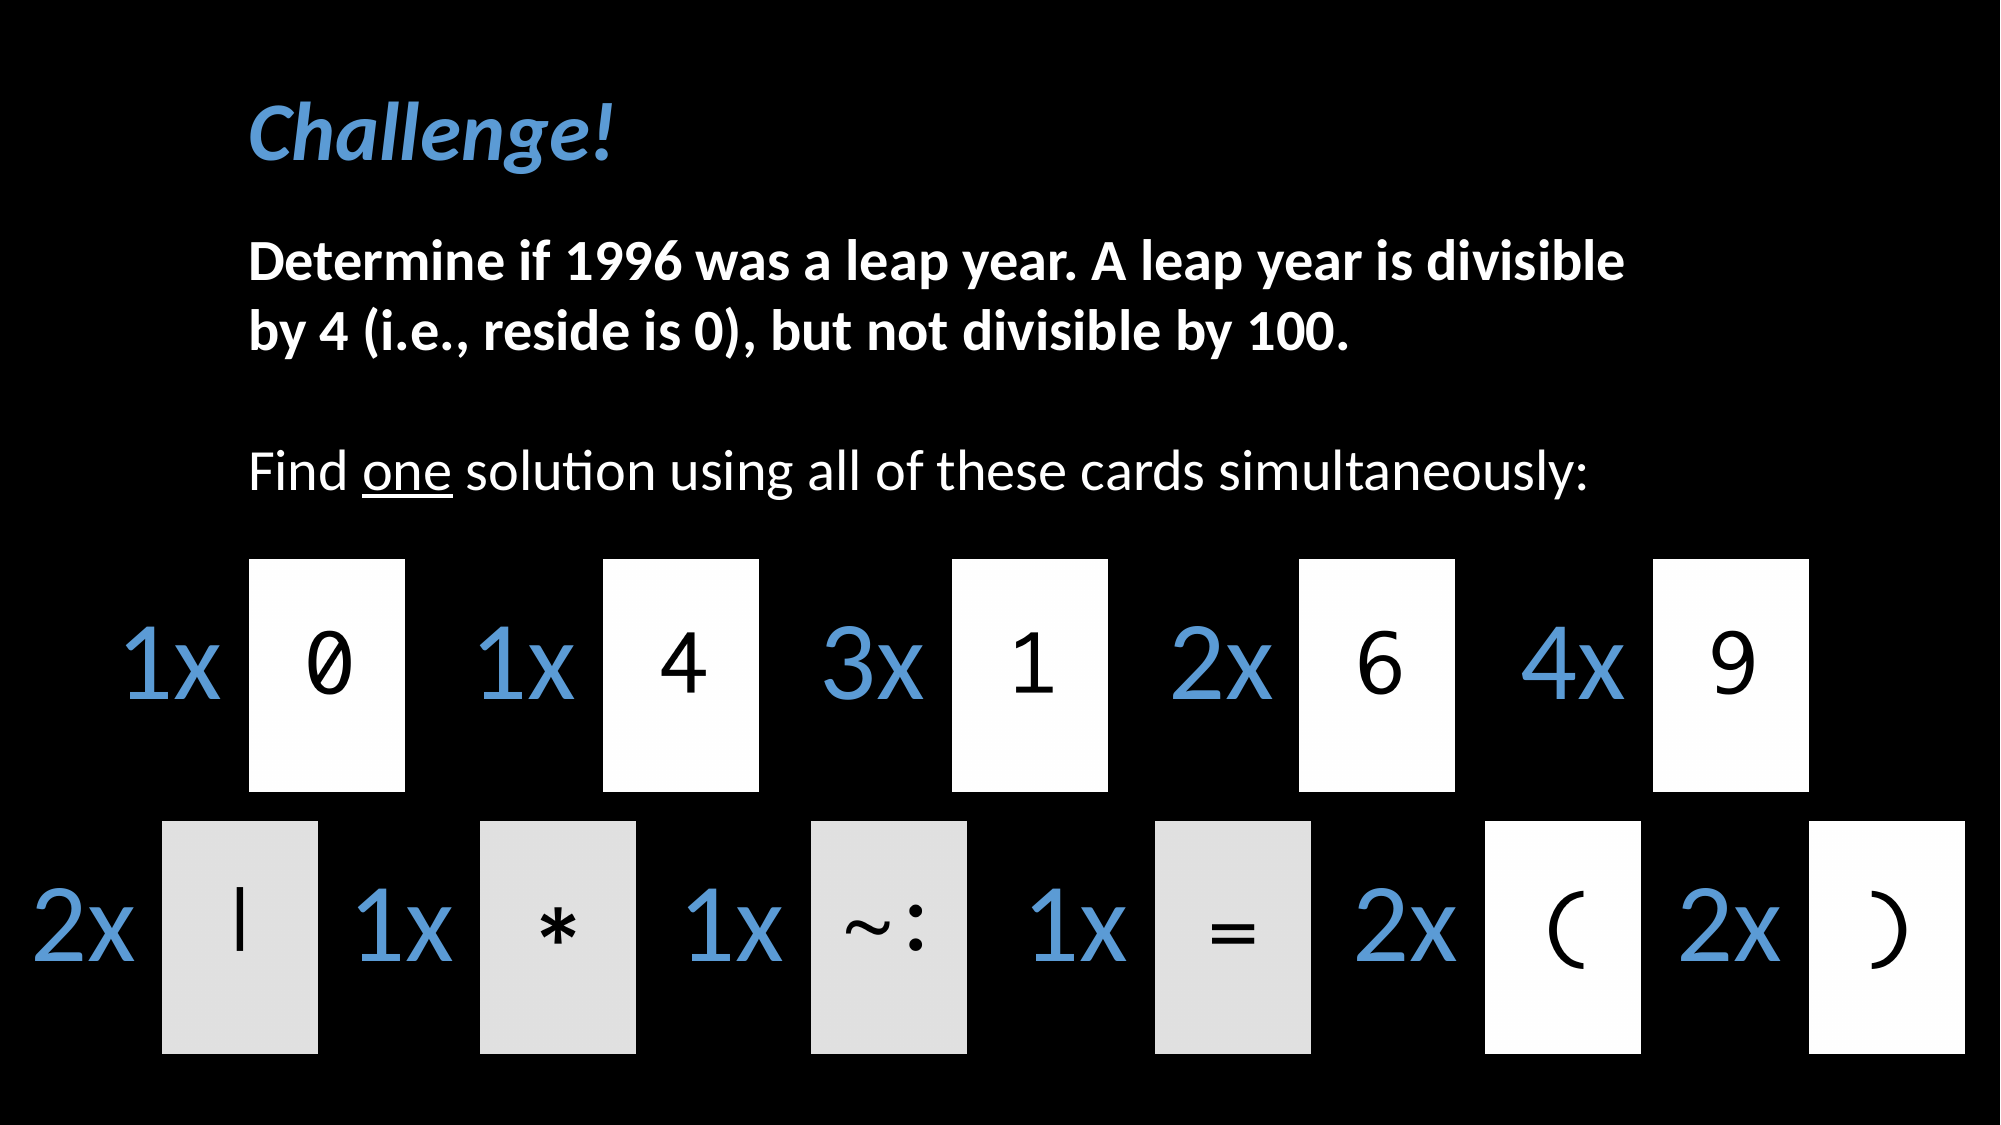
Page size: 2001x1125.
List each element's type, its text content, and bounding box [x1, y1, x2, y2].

picture [1485, 821, 1641, 1054]
text_box Challenge! [233, 69, 1552, 185]
picture [603, 559, 759, 792]
picture [1299, 559, 1455, 792]
picture [1653, 559, 1809, 792]
text_box 1x [102, 579, 238, 730]
text_box 1x [1008, 841, 1144, 992]
picture [162, 821, 318, 1054]
text_box 3x [804, 579, 941, 730]
text_box 4x [1505, 579, 1642, 730]
picture [811, 821, 967, 1054]
text_box 2x [15, 841, 151, 992]
text_box 2x [1661, 841, 1798, 992]
text_box Determine if 1996 was a leap year. A leap year is divisible by 4 (i.e., reside is 0), but not divisible by 100. Find one solution using all of these cards simultaneously: [233, 214, 1697, 510]
picture [952, 559, 1108, 792]
text_box 2x [1338, 841, 1474, 992]
picture [1155, 821, 1311, 1054]
picture [249, 559, 405, 792]
text_box 2x [1153, 579, 1289, 730]
picture [480, 821, 636, 1054]
text_box 1x [456, 579, 592, 730]
text_box 1x [663, 841, 800, 992]
picture [1809, 821, 1965, 1054]
text_box 1x [333, 841, 469, 992]
